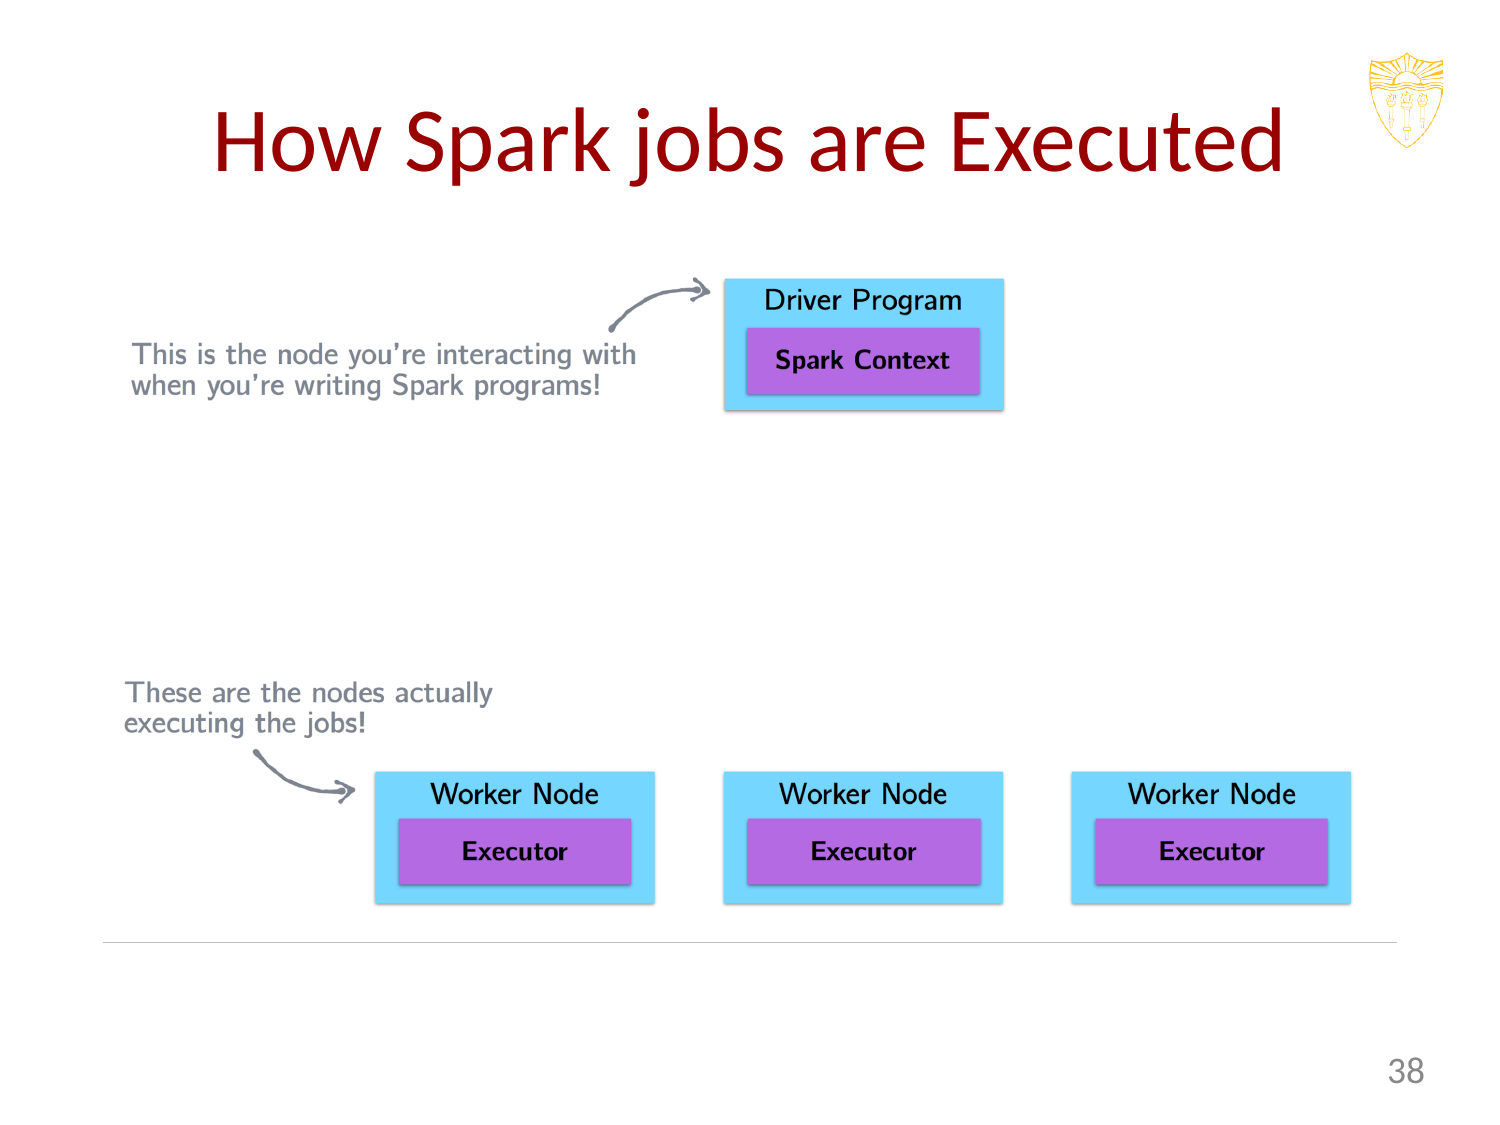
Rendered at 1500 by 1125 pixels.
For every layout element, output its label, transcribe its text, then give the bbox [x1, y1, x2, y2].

title How Spark jobs are Executed [175, 80, 1325, 260]
text_box [102, 260, 1397, 943]
picture [1369, 52, 1444, 148]
slide_number ‹#› [1080, 1046, 1425, 1125]
